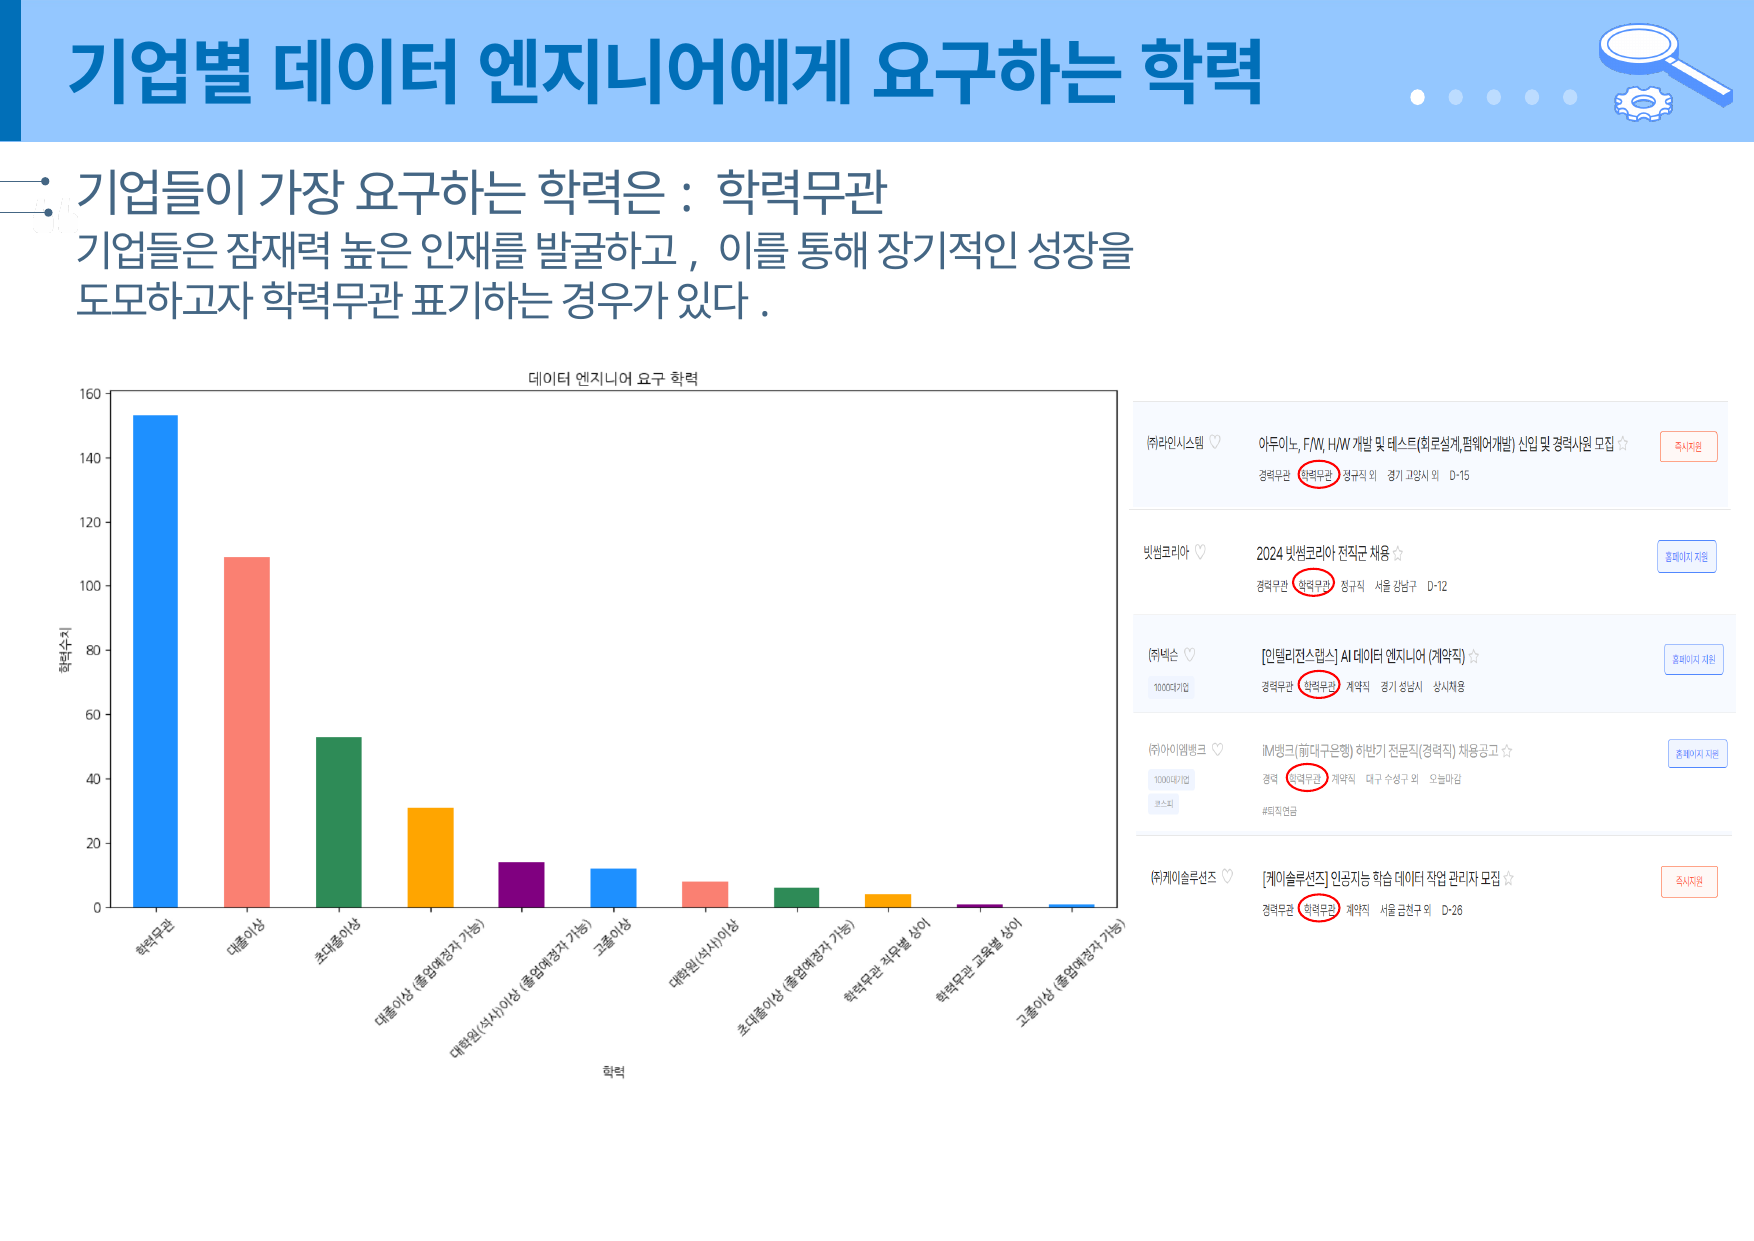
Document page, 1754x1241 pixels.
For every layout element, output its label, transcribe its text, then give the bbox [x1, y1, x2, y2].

picture [45, 366, 1737, 1082]
picture [21, 0, 1754, 142]
title 기업별 데이터 엔지니어에게 요구하는 학력 [51, 29, 1420, 123]
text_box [0, 154, 1207, 336]
